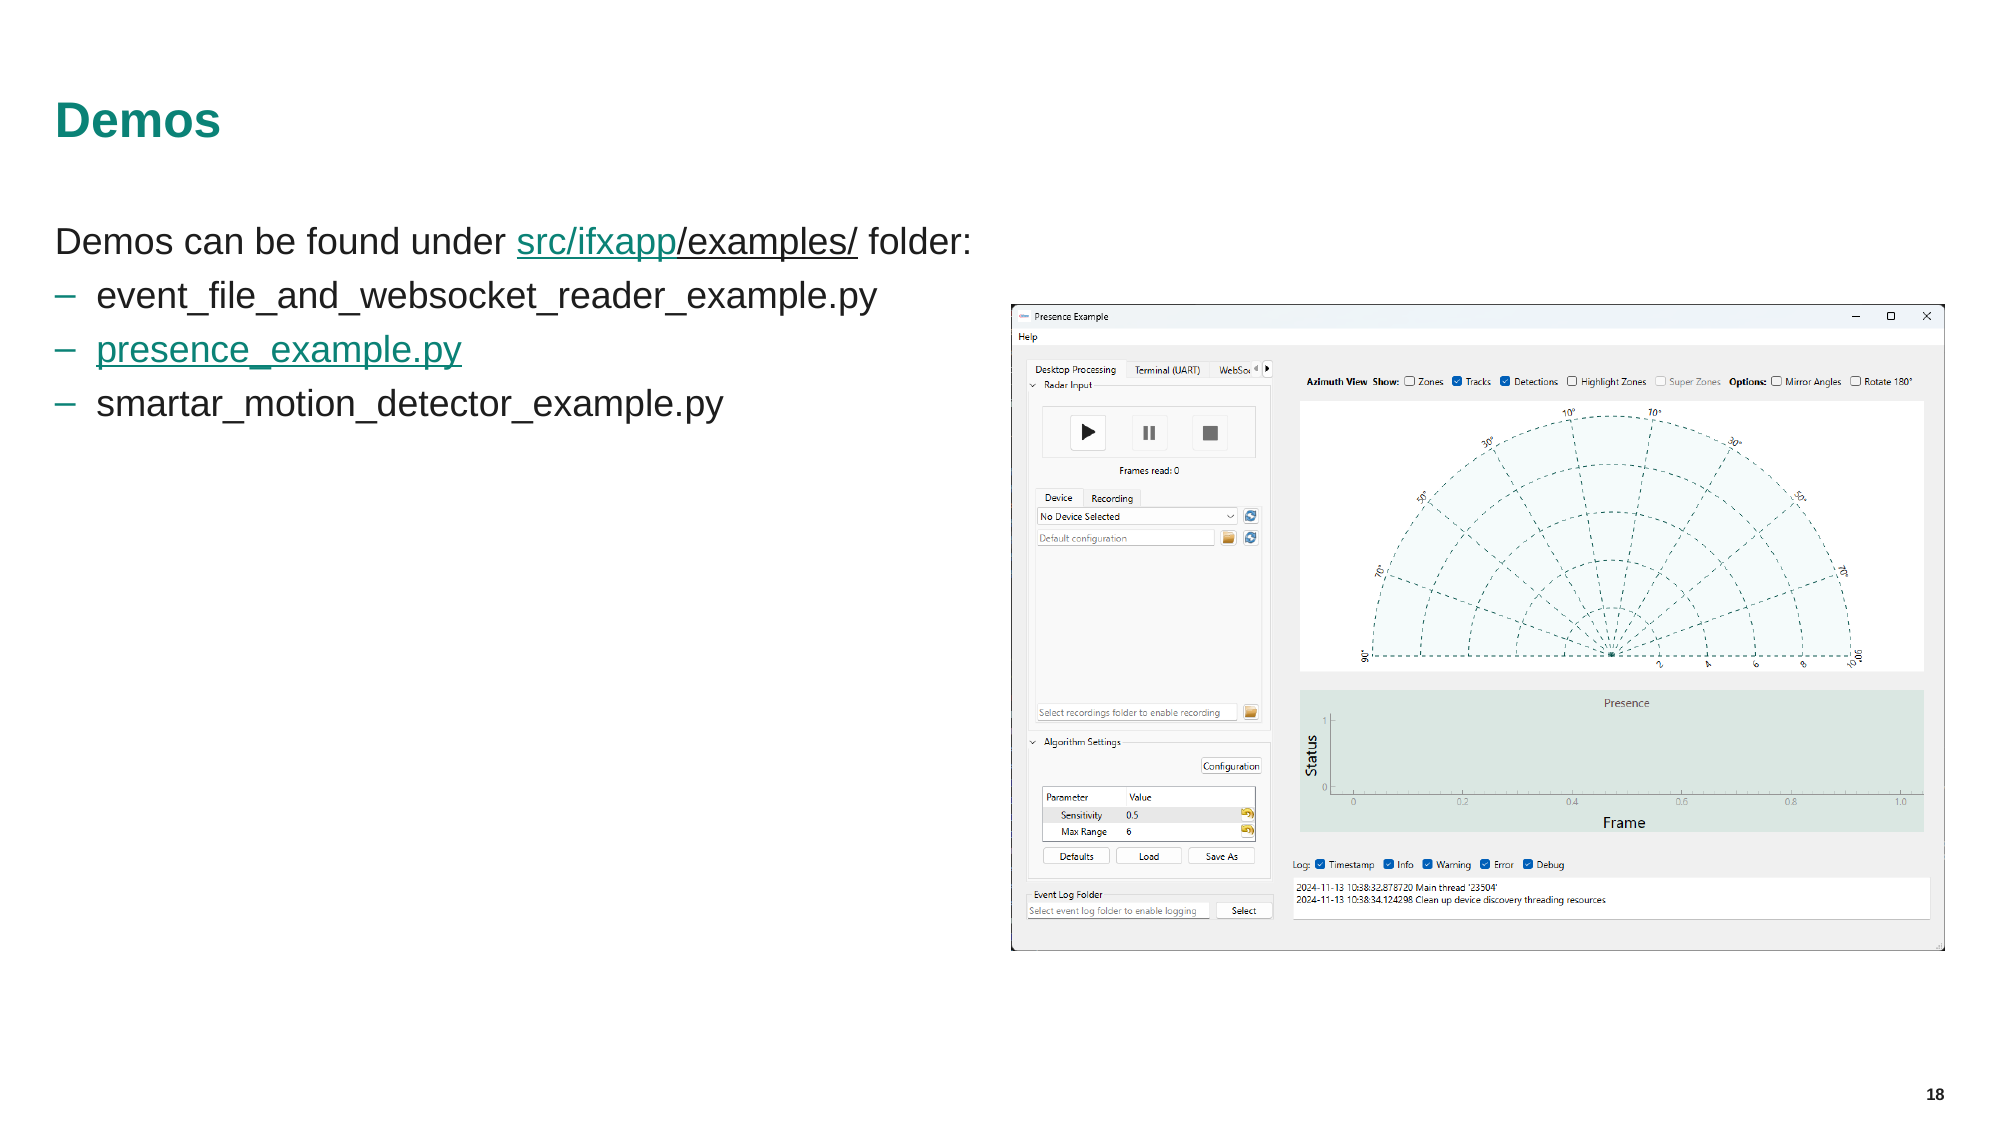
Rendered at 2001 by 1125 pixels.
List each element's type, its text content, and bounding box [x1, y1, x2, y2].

title Demos [55, 30, 1632, 149]
list Demos can be found under src/ifxapp/examples/ folder: event_file_and_websocket_reader_example.py presence_example.py smartar_motion_detector_example.py [54, 208, 988, 1047]
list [1011, 304, 1946, 951]
